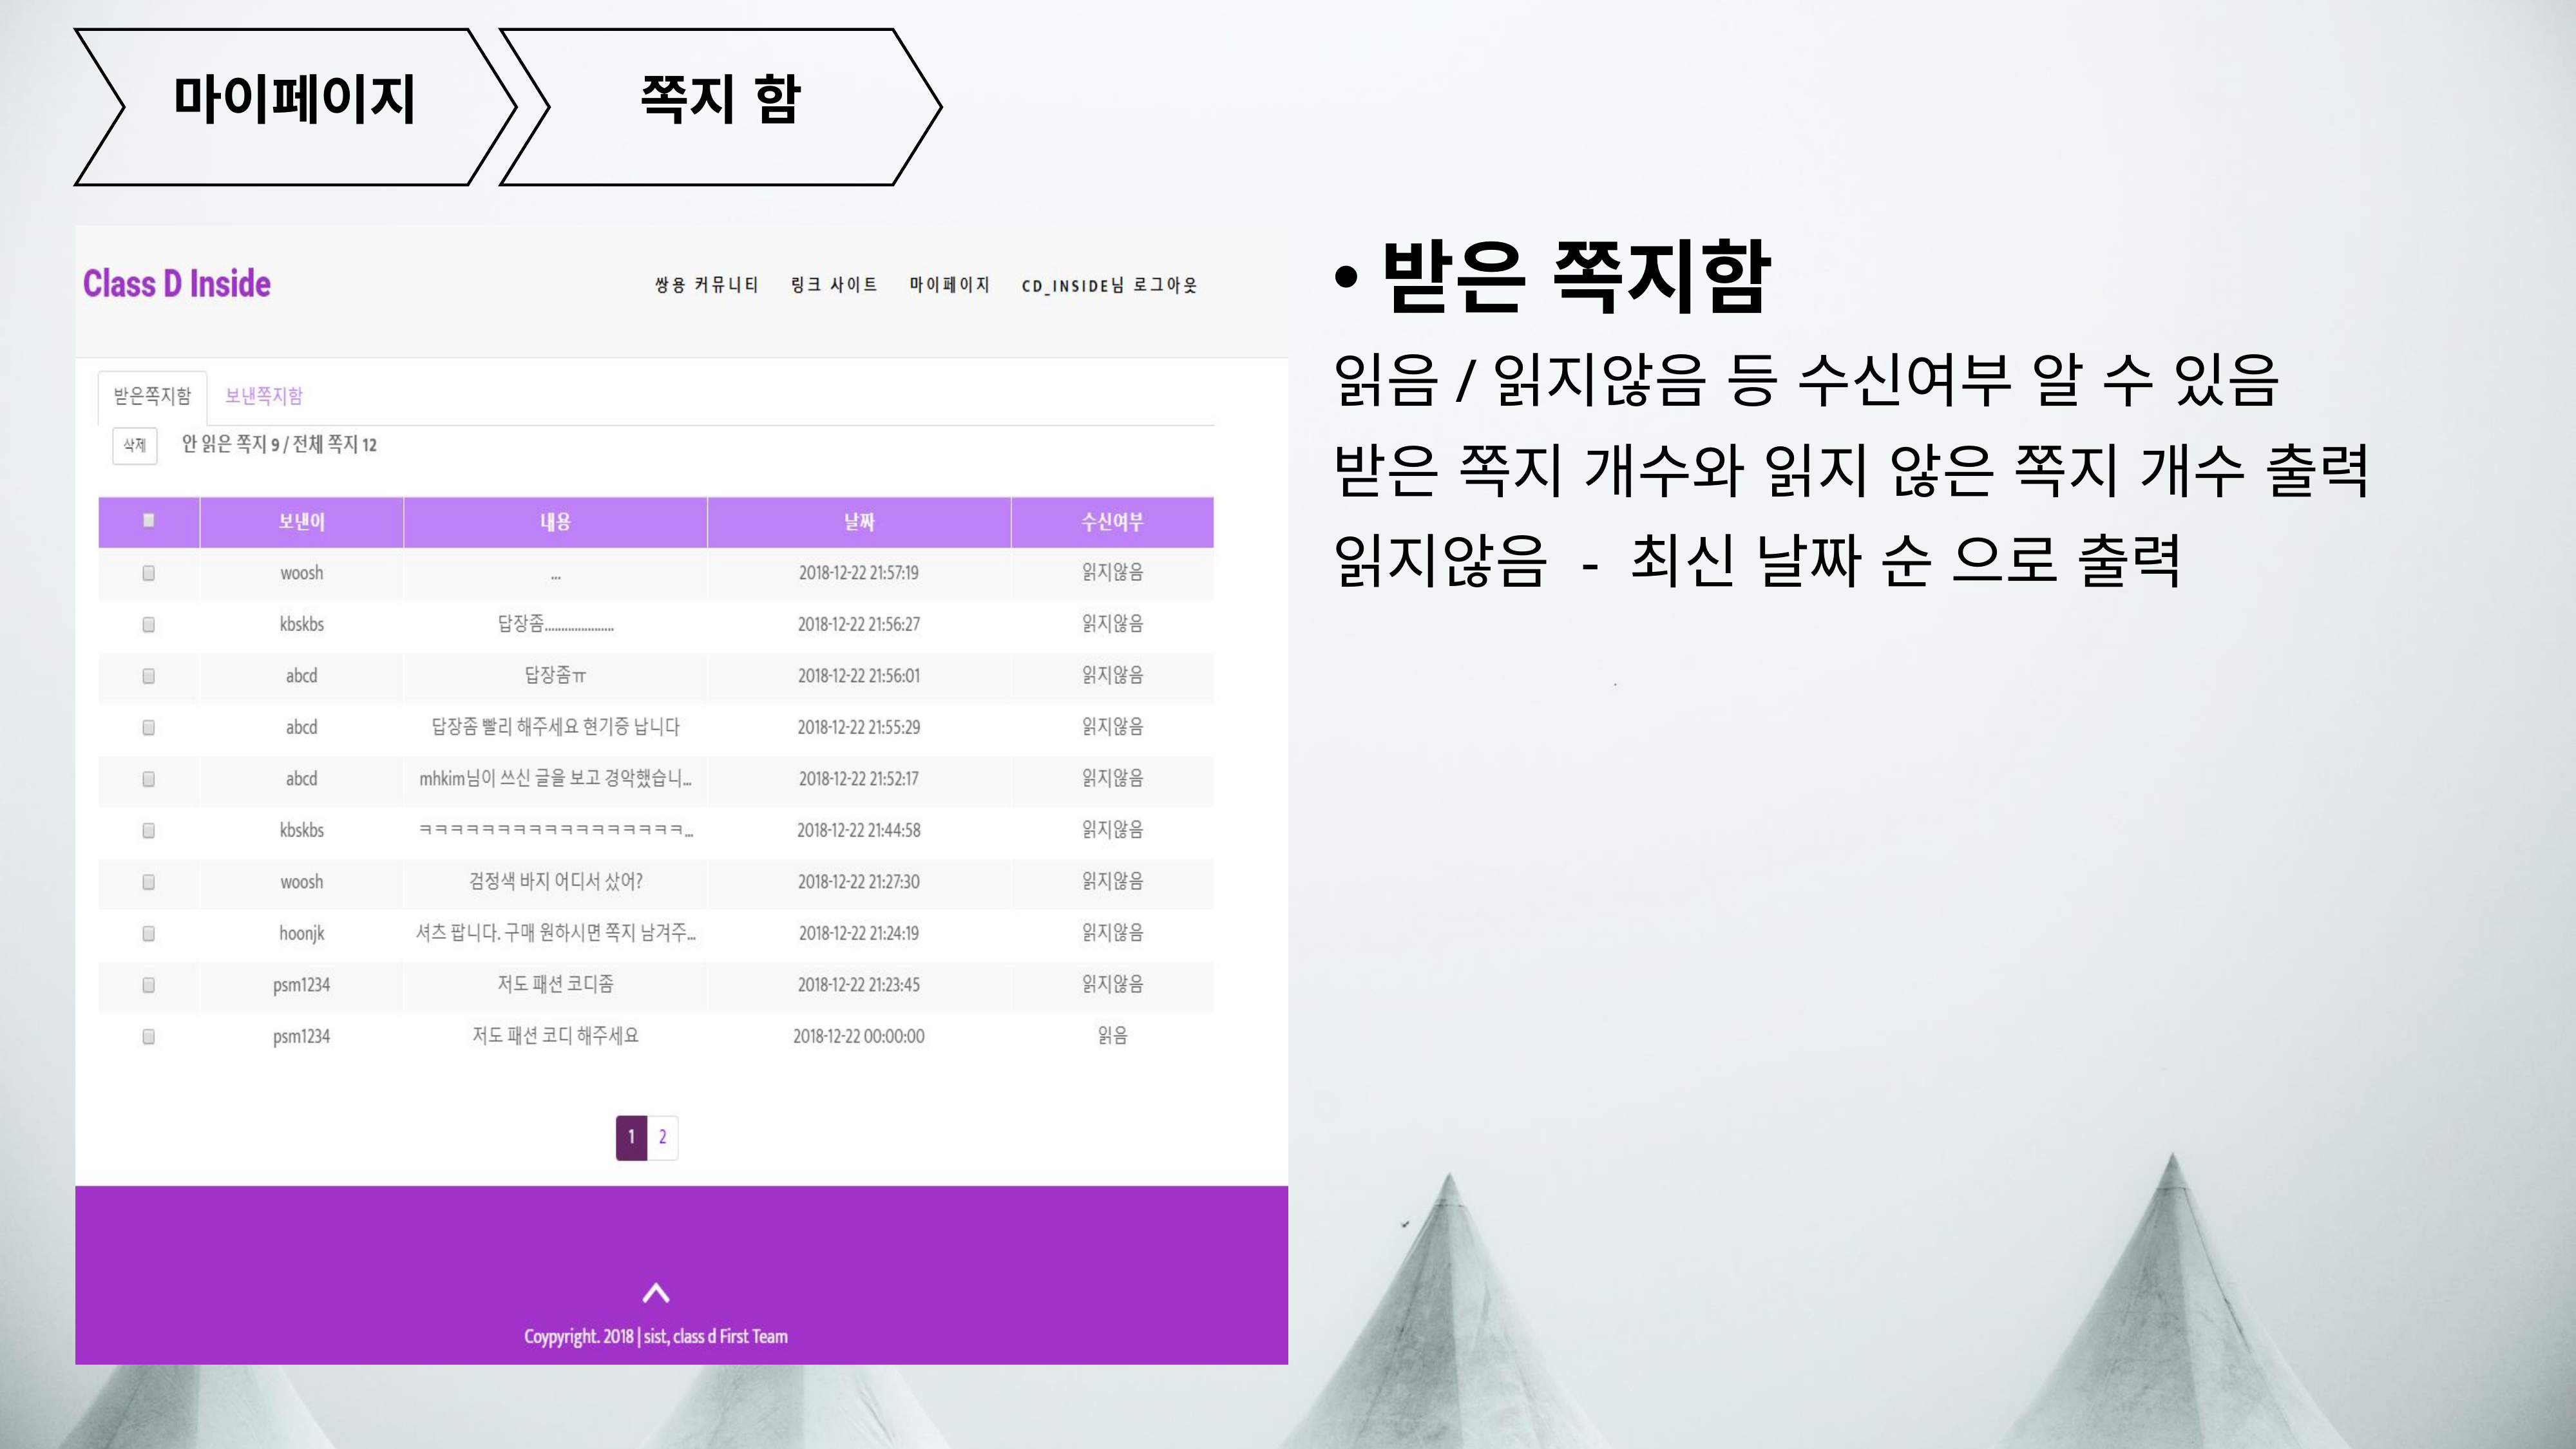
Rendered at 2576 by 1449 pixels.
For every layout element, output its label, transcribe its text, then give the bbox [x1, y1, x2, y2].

text_box 마이페이지 [75, 29, 517, 185]
text_box 쪽지 함 [500, 29, 942, 185]
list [75, 225, 1288, 1365]
picture [0, 0, 2576, 1449]
list 받은 쪽지함 읽음/읽지않음 등 수신여부 알 수 있음 받은 쪽지 개수와 읽지 않은 쪽지 개수 출력 읽지않음 - 최신 날짜 순 으로 출력 [1309, 225, 2447, 1294]
